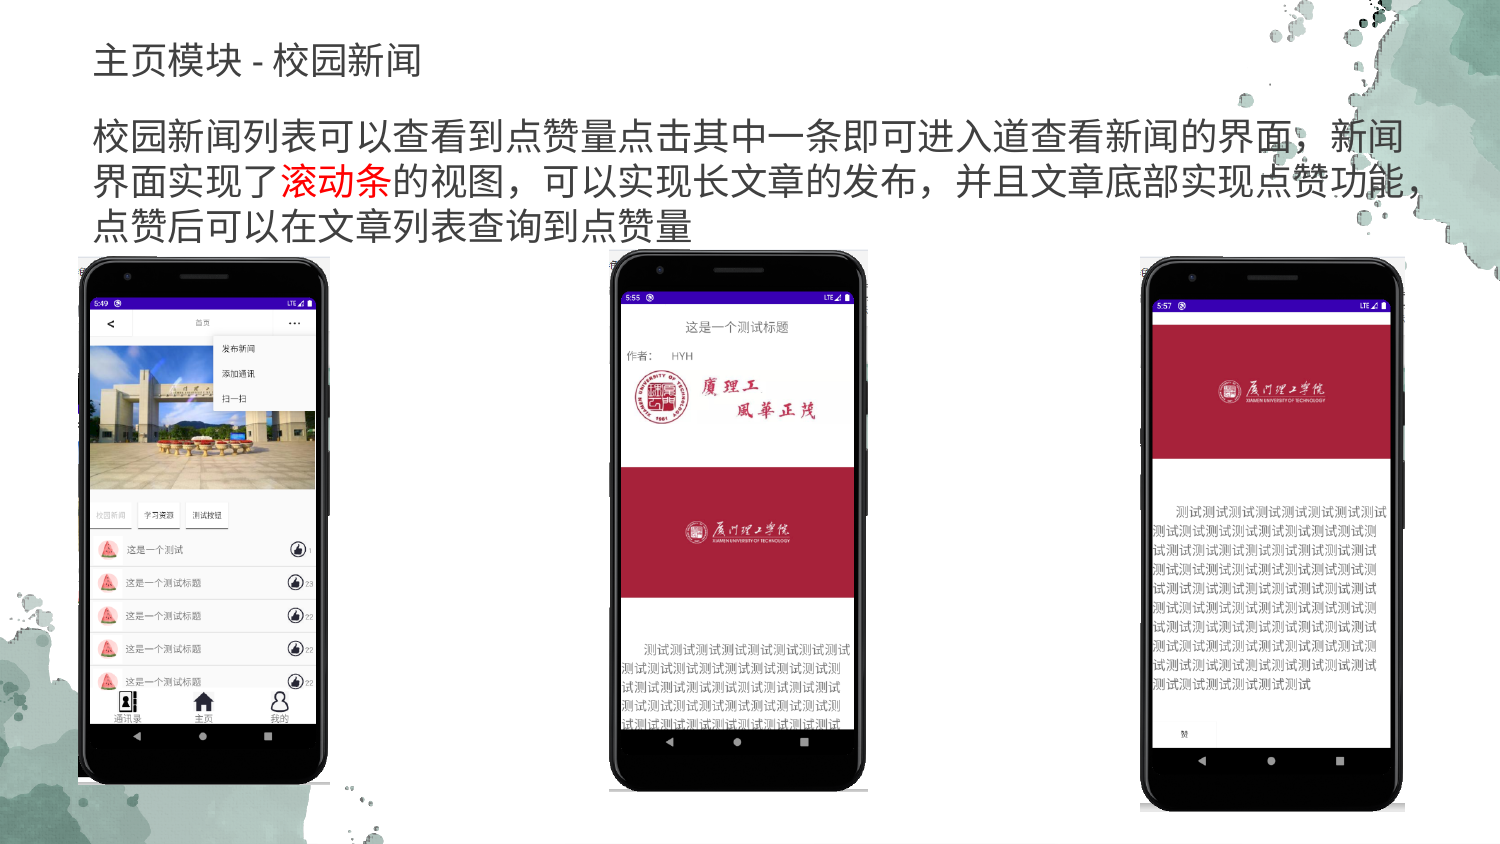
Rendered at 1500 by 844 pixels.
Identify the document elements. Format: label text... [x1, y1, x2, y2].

text_box 主页模块-校园新闻 [92, 28, 443, 91]
picture [78, 256, 330, 785]
picture [609, 248, 868, 792]
picture [1140, 256, 1405, 813]
text_box 校园新闻列表可以查看到点赞量点击其中一条即可进入道查看新闻的界面，新闻界面实现了滚动条的视图，可以实现长文章的发布，并且文章底部实现点赞功能，点赞后可以在文章列表查询到点赞量 [92, 110, 1418, 250]
